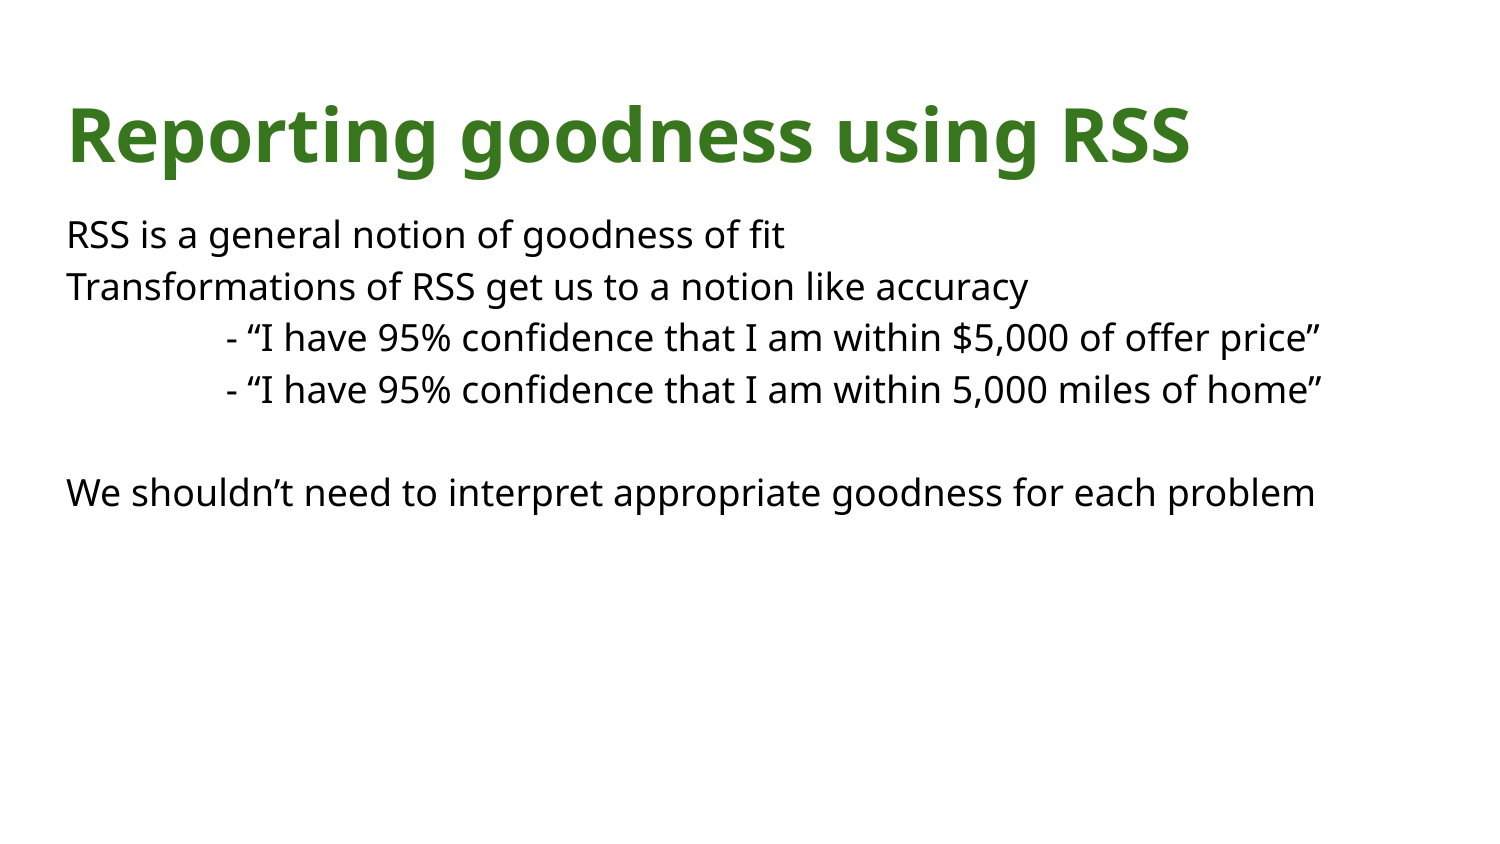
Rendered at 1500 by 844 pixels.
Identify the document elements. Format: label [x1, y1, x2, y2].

list [51, 189, 1449, 750]
title [51, 72, 1449, 167]
